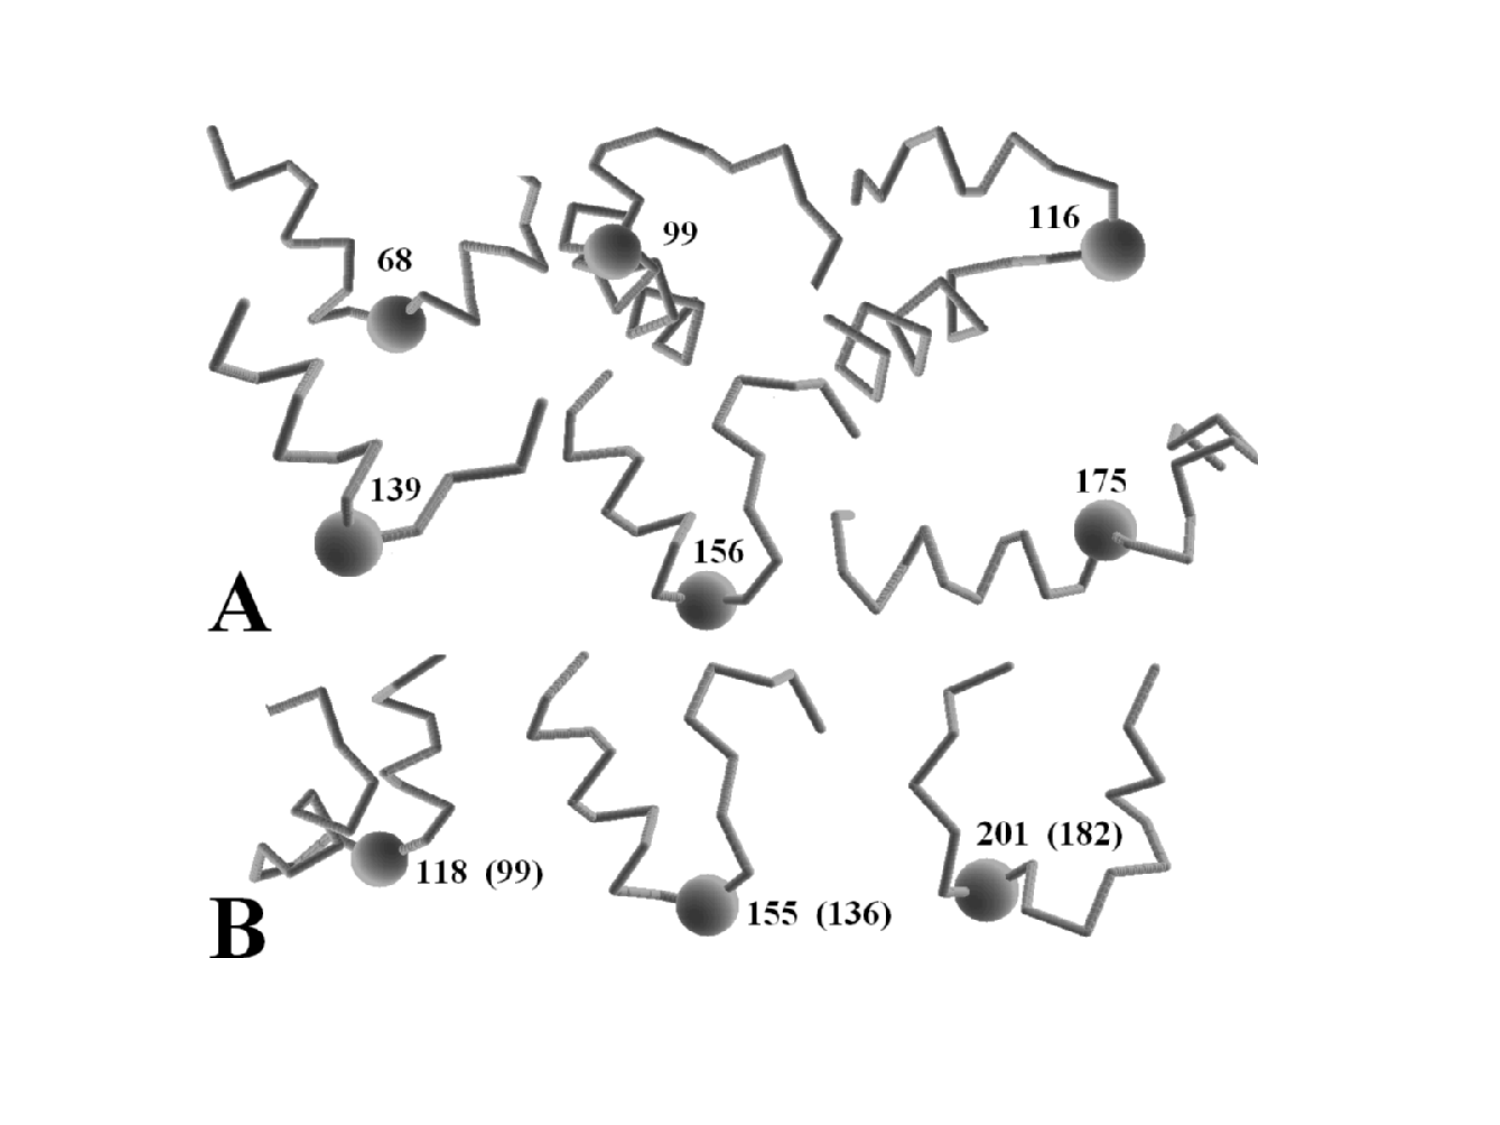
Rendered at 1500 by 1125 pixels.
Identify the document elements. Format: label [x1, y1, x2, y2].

picture [206, 125, 1258, 958]
